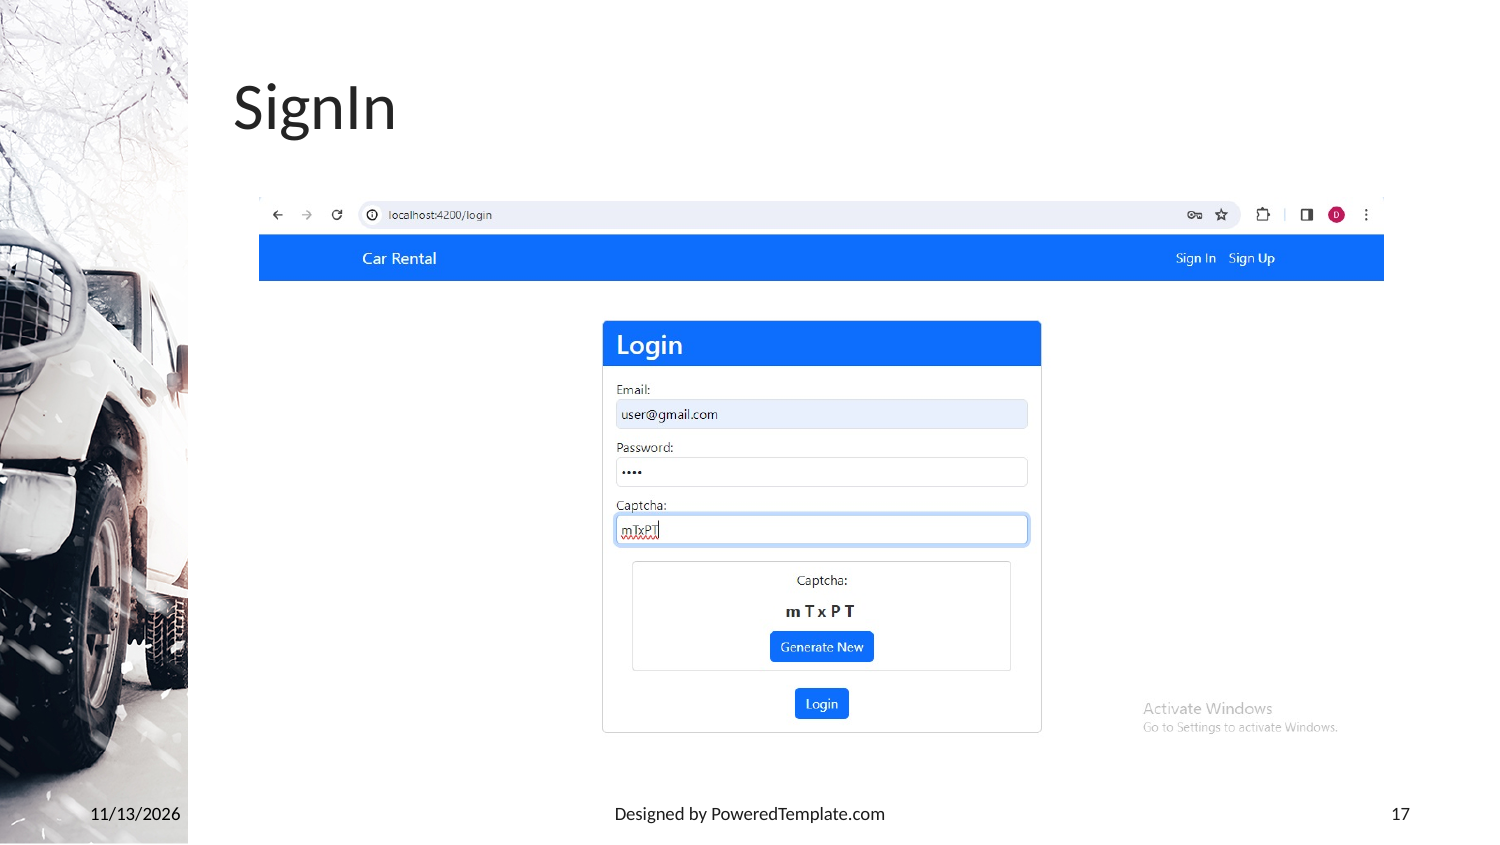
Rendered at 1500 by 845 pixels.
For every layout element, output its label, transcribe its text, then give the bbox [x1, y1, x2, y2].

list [259, 197, 1384, 755]
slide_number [75, 794, 425, 828]
slide_number 17 [1074, 794, 1425, 828]
footer Designed by PoweredTemplate.com [512, 794, 988, 828]
title SignIn [218, 32, 1423, 173]
picture [0, 0, 1500, 844]
